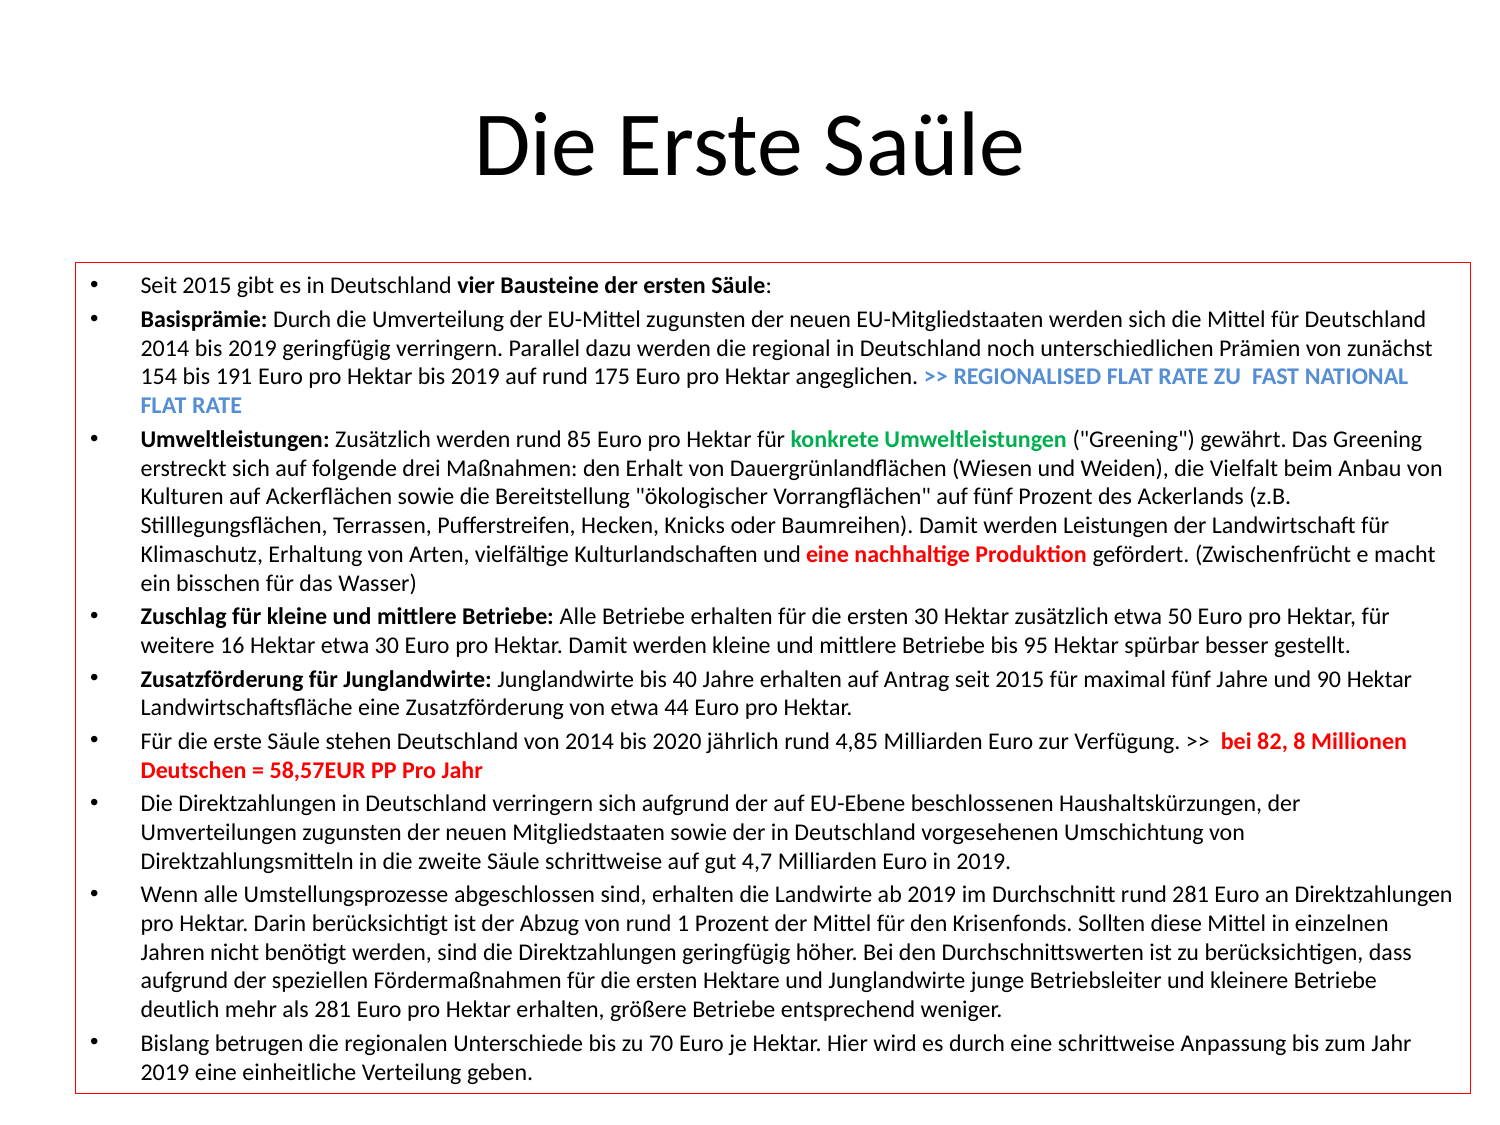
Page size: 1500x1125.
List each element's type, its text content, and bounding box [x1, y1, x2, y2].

list Seit 2015 gibt es in Deutschland vier Bausteine der ersten Säule: Basisprämie: Durch die Umverteilung der EU-Mittel zugunsten der neuen EU-Mitgliedstaaten werden sich die Mittel für Deutschland 2014 bis 2019 geringfügig verringern. Parallel dazu werden die regional in Deutschland noch unterschiedlichen Prämien von zunächst 154 bis 191 Euro pro Hektar bis 2019 auf rund 175 Euro pro Hektar angeglichen. >> REGIONALISED FLAT RATE ZU FAST NATIONAL FLAT RATE Umweltleistungen: Zusätzlich werden rund 85 Euro pro Hektar für konkrete Umweltleistungen ("Greening") gewährt. Das Greening erstreckt sich auf folgende drei Maßnahmen: den Erhalt von Dauergrünlandflächen (Wiesen und Weiden), die Vielfalt beim Anbau von Kulturen auf Ackerflächen sowie die Bereitstellung "ökologischer Vorrangflächen" auf fünf Prozent des Ackerlands (z.B. Stilllegungsflächen, Terrassen, Pufferstreifen, Hecken, Knicks oder Baumreihen). Damit werden Leistungen der Landwirtschaft für Klimaschutz, Erhaltung von Arten, vielfältige Kulturlandschaften und eine nachhaltige Produktion gefördert. (Zwischenfrücht e macht ein bisschen für das Wasser) Zuschlag für kleine und mittlere Betriebe: Alle Betriebe erhalten für die ersten 30 Hektar zusätzlich etwa 50 Euro pro Hektar, für weitere 16 Hektar etwa 30 Euro pro Hektar. Damit werden kleine und mittlere Betriebe bis 95 Hektar spürbar besser gestellt. Zusatzförderung für Junglandwirte: Junglandwirte bis 40 Jahre erhalten auf Antrag seit 2015 für maximal fünf Jahre und 90 Hektar Landwirtschaftsfläche eine Zusatzförderung von etwa 44 Euro pro Hektar. Für die erste Säule stehen Deutschland von 2014 bis 2020 jährlich rund 4,85 Milliarden Euro zur Verfügung. >> bei 82, 8 Millionen Deutschen = 58,57EUR PP Pro Jahr Die Direktzahlungen in Deutschland verringern sich aufgrund der auf EU-Ebene beschlossenen Haushaltskürzungen, der Umverteilungen zugunsten der neuen Mitgliedstaaten sowie der in Deutschland vorgesehenen Umschichtung von Direktzahlungsmitteln in die zweite Säule schrittweise auf gut 4,7 Milliarden Euro in 2019. Wenn alle Umstellungsprozesse abgeschlossen sind, erhalten die Landwirte ab 2019 im Durchschnitt rund 281 Euro an Direktzahlungen pro Hektar. Darin berücksichtigt ist der Abzug von rund 1 Prozent der Mittel für den Krisenfonds. Sollten diese Mittel in einzelnen Jahren nicht benötigt werden, sind die Direktzahlungen geringfügig höher. Bei den Durchschnittswerten ist zu berücksichtigen, dass aufgrund der speziellen Fördermaßnahmen für die ersten Hektare und Junglandwirte junge Betriebsleiter und kleinere Betriebe deutlich mehr als 281 Euro pro Hektar erhalten, größere Betriebe entsprechend weniger. Bislang betrugen die regionalen Unterschiede bis zu 70 Euro je Hektar. Hier wird es durch eine schrittweise Anpassung bis zum Jahr 2019 eine einheitliche Verteilung geben. [75, 262, 1471, 1094]
title Die Erste Saüle [75, 45, 1425, 233]
